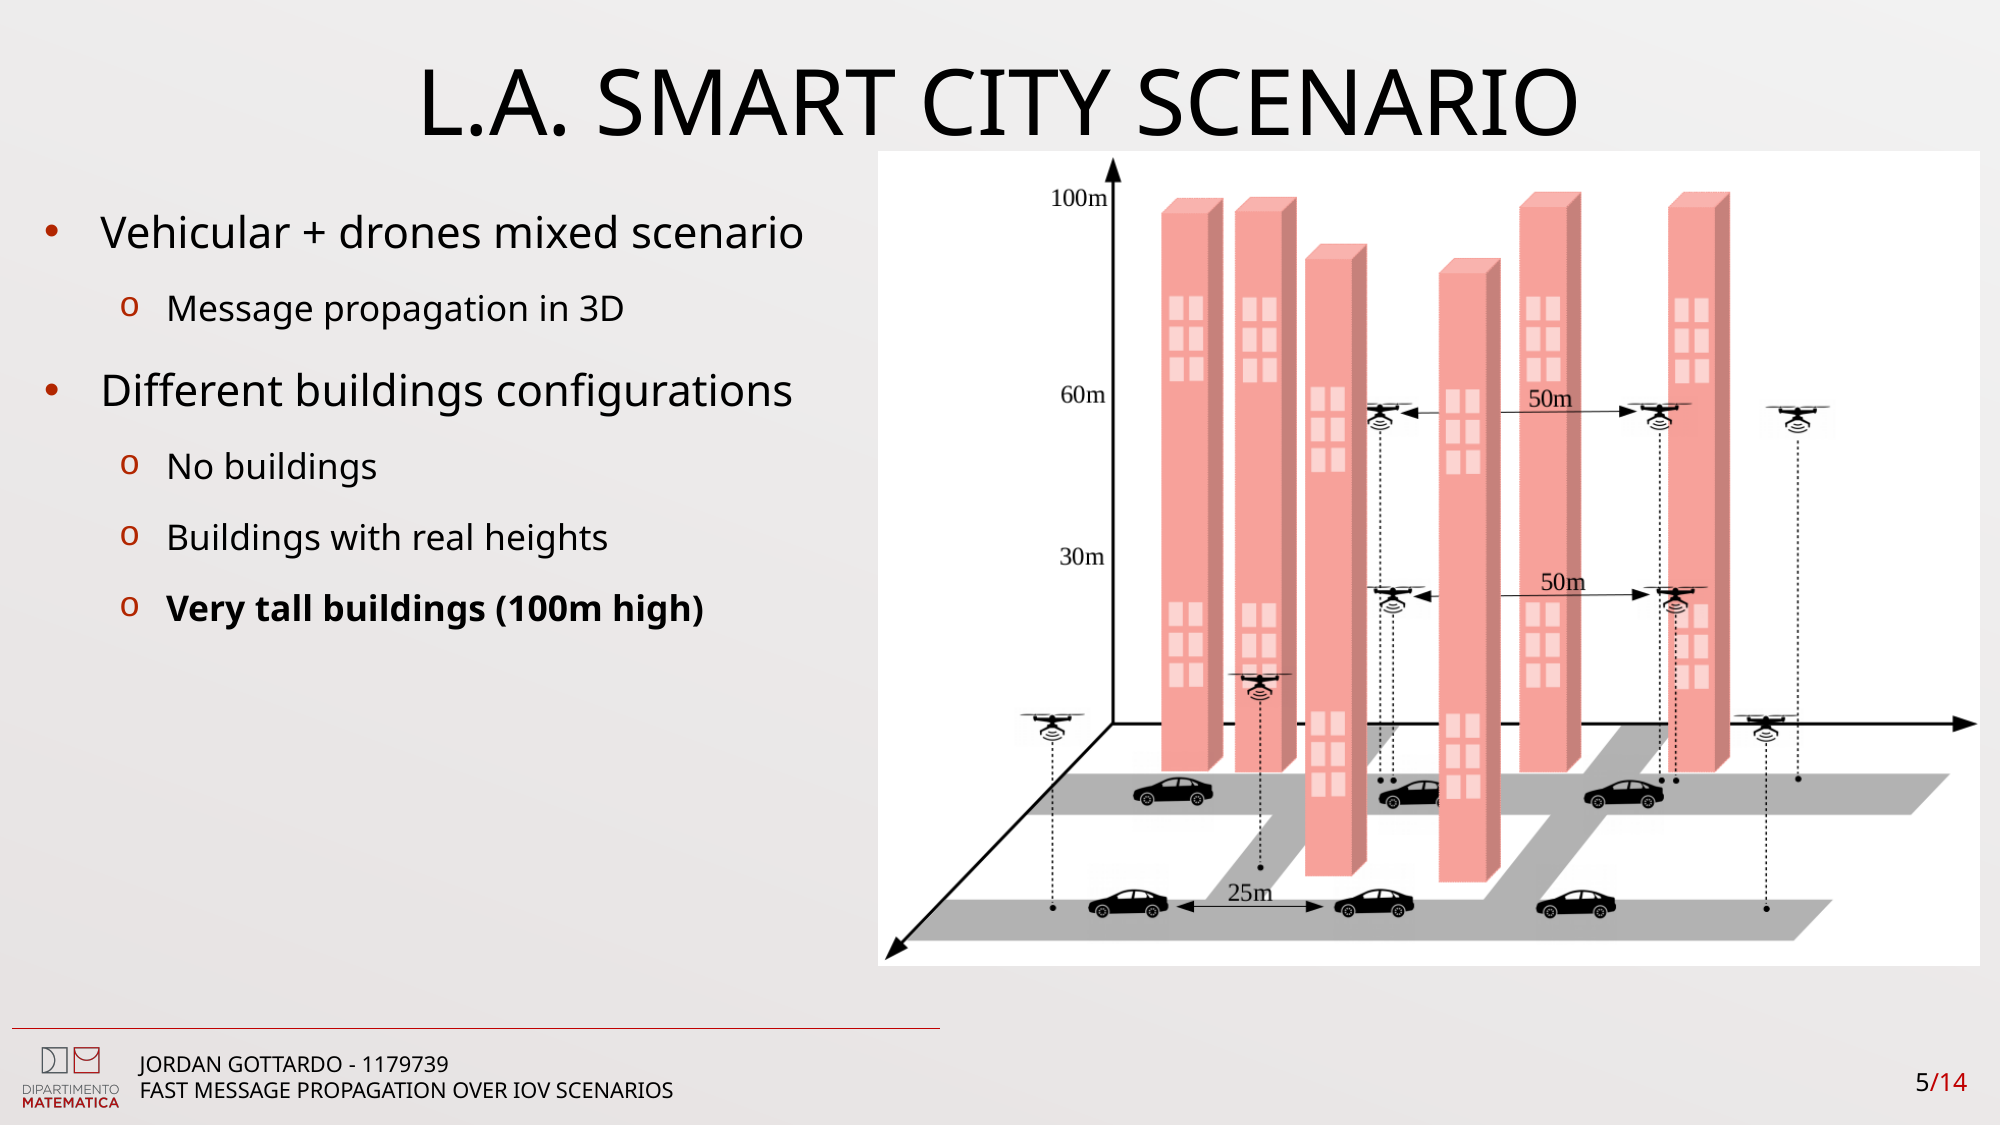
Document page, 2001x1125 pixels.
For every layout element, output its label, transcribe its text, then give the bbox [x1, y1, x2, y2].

list Vehicular + drones mixed scenario Message propagation in 3D Different buildings configurations No buildings Buildings with real heights Very tall buildings (100m high) [29, 170, 1639, 970]
text_box L.A. SMART CITY SCENARIO [0, 0, 2000, 208]
text_box 5 [1885, 1058, 1945, 1104]
picture [878, 151, 1980, 966]
picture [23, 1047, 119, 1108]
